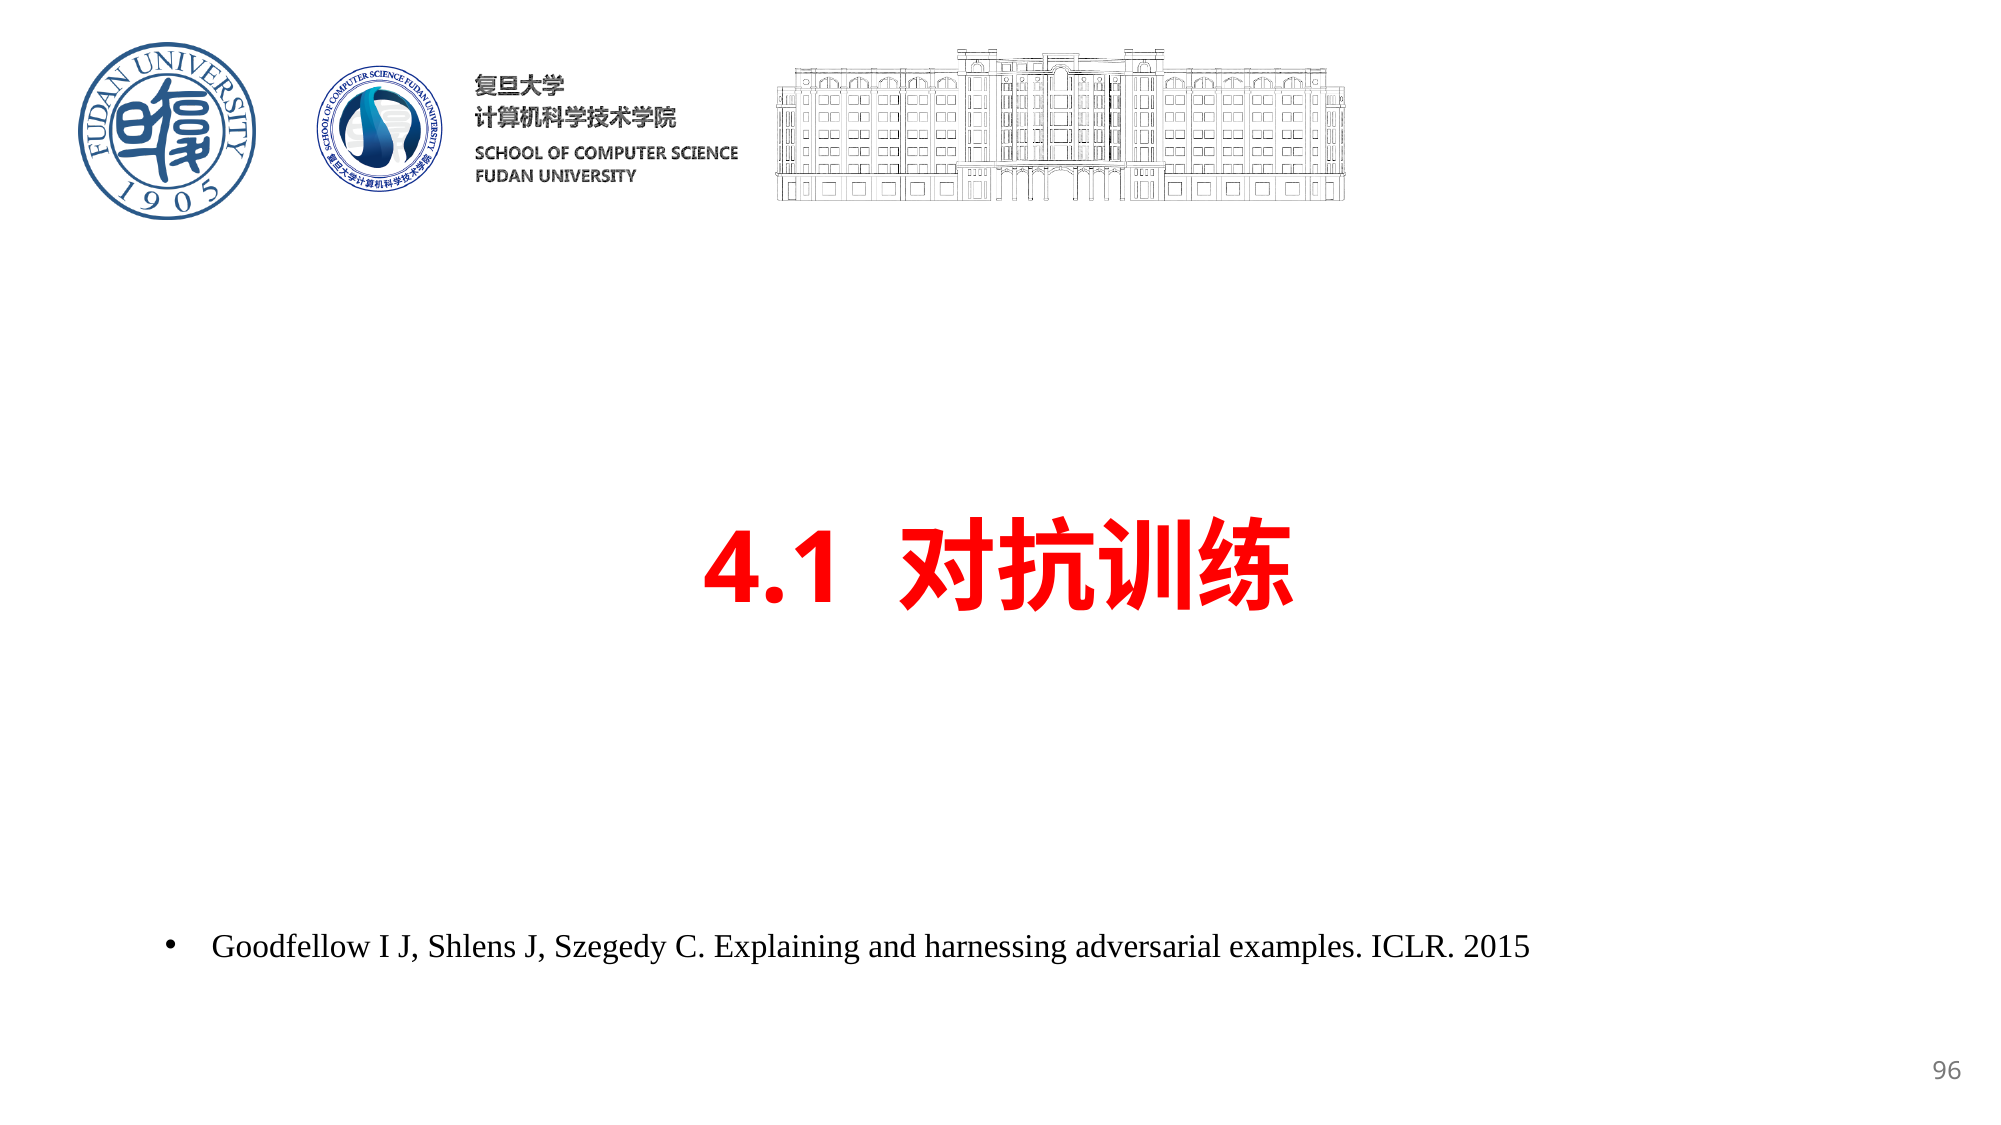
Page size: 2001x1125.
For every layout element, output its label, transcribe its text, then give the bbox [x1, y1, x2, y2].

picture [314, 63, 449, 194]
picture [775, 49, 1346, 201]
picture [78, 42, 256, 220]
text_box Goodfellow I J, Shlens J, Szegedy C. Explaining and harnessing adversarial examples. ICLR. 2015 [150, 916, 1603, 972]
title 4.1 对抗训练 [150, 468, 1850, 657]
